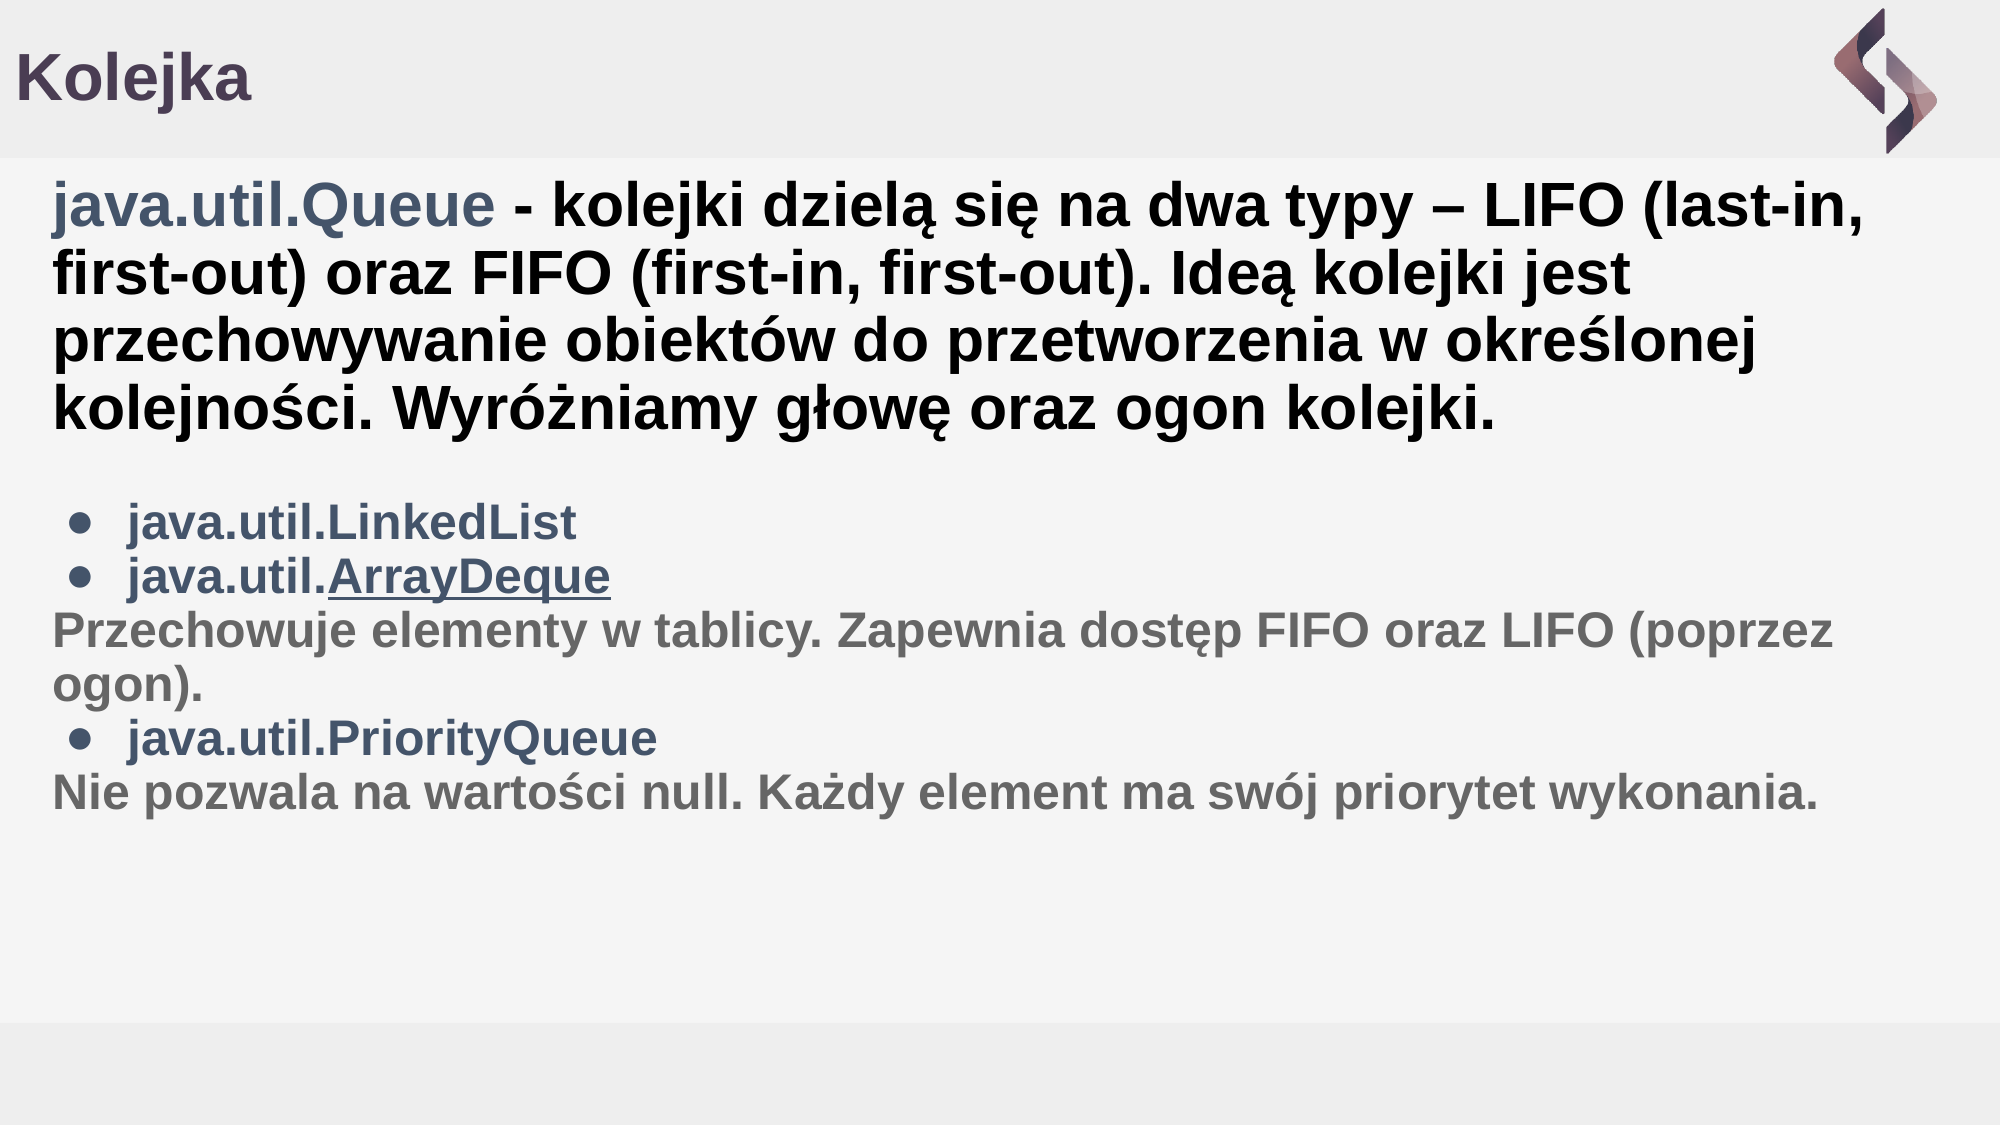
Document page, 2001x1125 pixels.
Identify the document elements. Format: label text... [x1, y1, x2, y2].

title java.util.Queue - kolejki dzielą się na dwa typy – LIFO (last-in, first-out) oraz FIFO (first-in, first-out). Ideą kolejki jest przechowywanie obiektów do przetworzenia w określonej kolejności. Wyróżniamy głowę oraz ogon kolejki. java.util.LinkedList java.util.ArrayDeque Przechowuje elementy w tablicy. Zapewnia dostęp FIFO oraz LIFO (poprzez ogon). java.util.PriorityQueue Nie pozwala na wartości null. Każdy element ma swój priorytet wykonania. [37, 157, 1967, 1023]
picture [1788, 0, 2001, 166]
title Kolejka [0, 0, 1788, 158]
